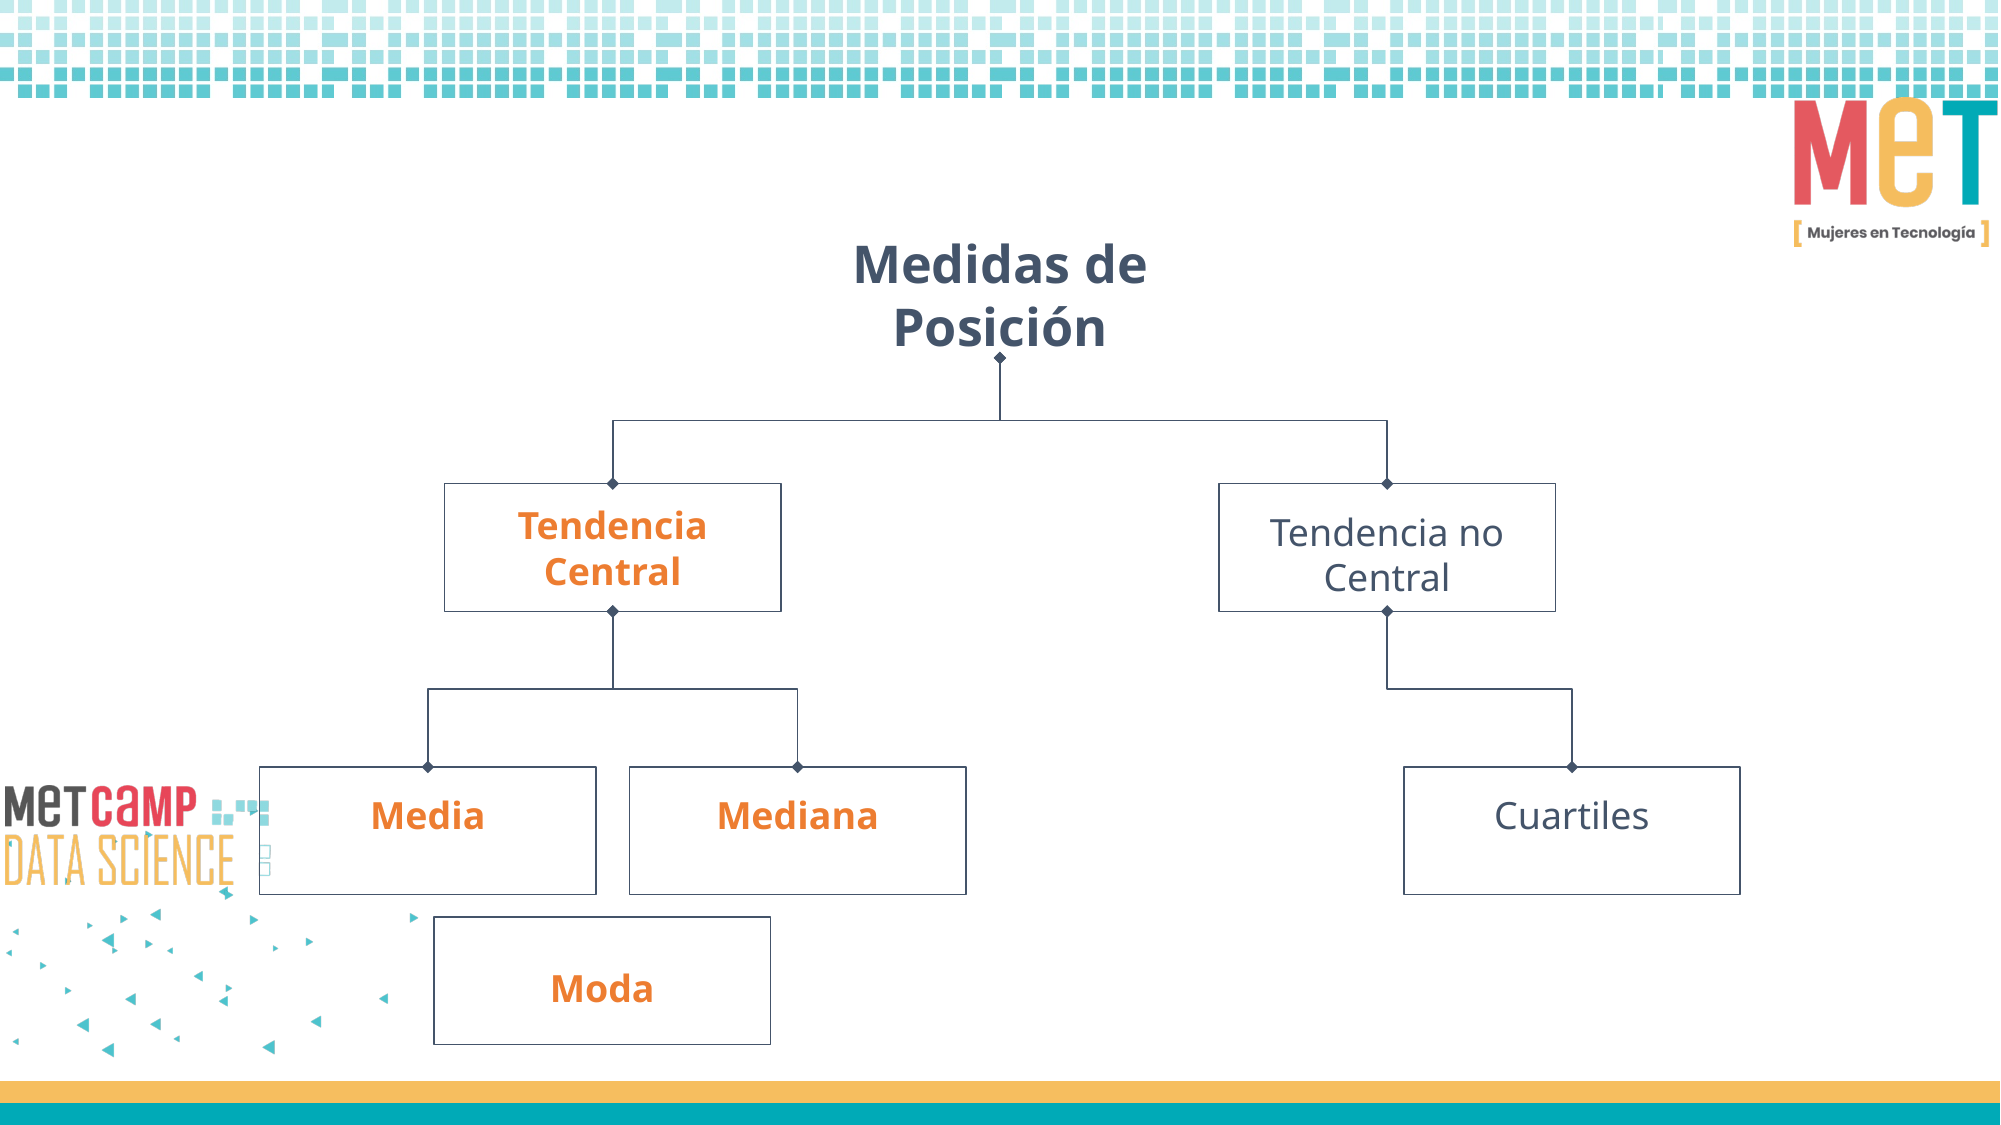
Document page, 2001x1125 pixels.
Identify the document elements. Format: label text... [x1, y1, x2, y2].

text_box Mediana [629, 766, 966, 895]
text_box Medidas de Posición [873, 230, 1126, 358]
picture [0, 785, 2000, 1125]
text_box Media [259, 766, 597, 895]
text_box Tendencia no Central [1261, 483, 1556, 612]
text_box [1130, 226, 1257, 615]
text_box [627, 596, 784, 782]
picture [0, 0, 1998, 247]
text_box Moda [439, 916, 771, 1045]
text_box Cuartiles [1403, 766, 1741, 895]
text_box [442, 596, 599, 782]
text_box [743, 226, 870, 615]
text_box Tendencia Central [444, 483, 738, 612]
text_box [1401, 596, 1558, 782]
